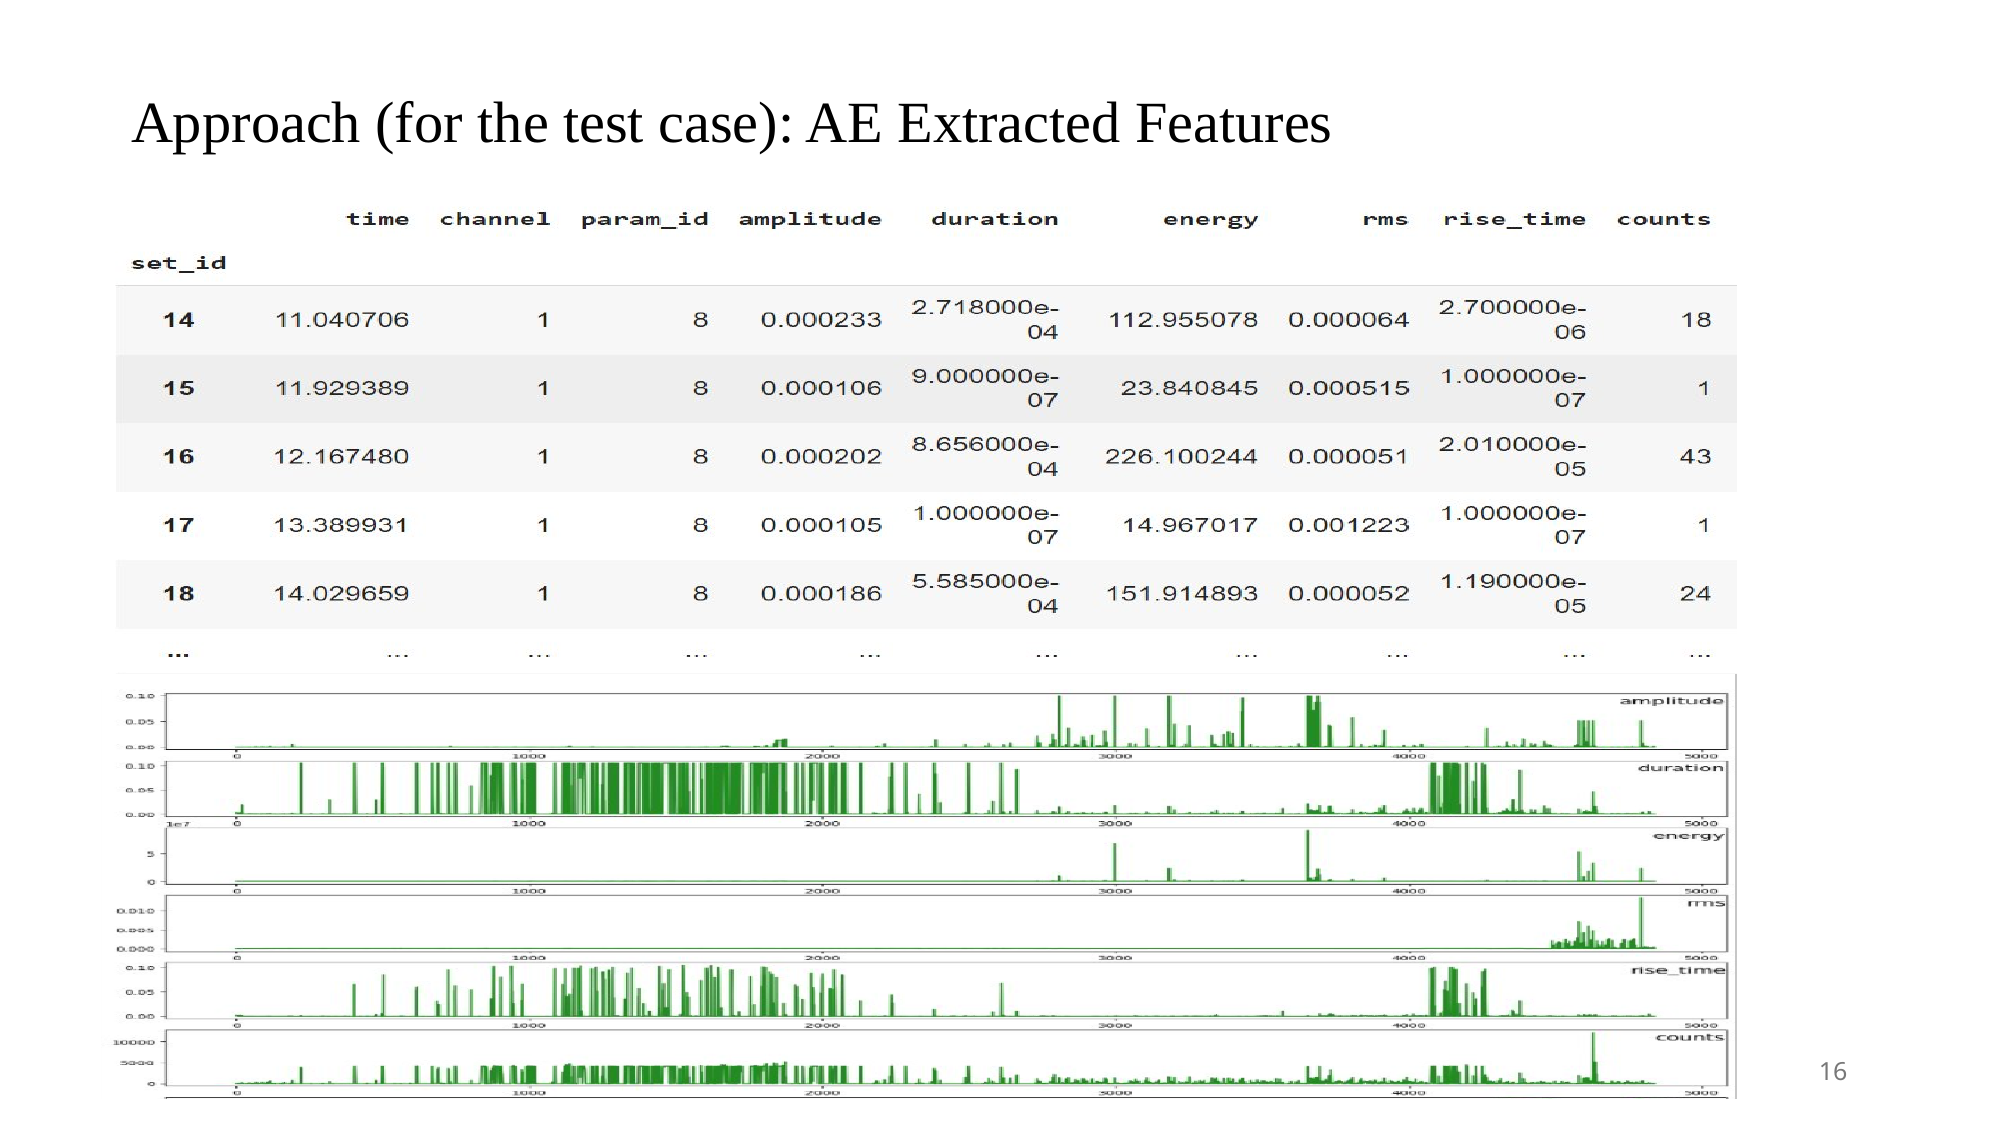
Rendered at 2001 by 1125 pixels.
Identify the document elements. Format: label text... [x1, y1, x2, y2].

picture [96, 673, 1738, 1100]
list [92, 190, 1738, 676]
title Approach (for the test case): AE Extracted Features [116, 15, 1841, 233]
slide_number 16 [1412, 1042, 1863, 1103]
